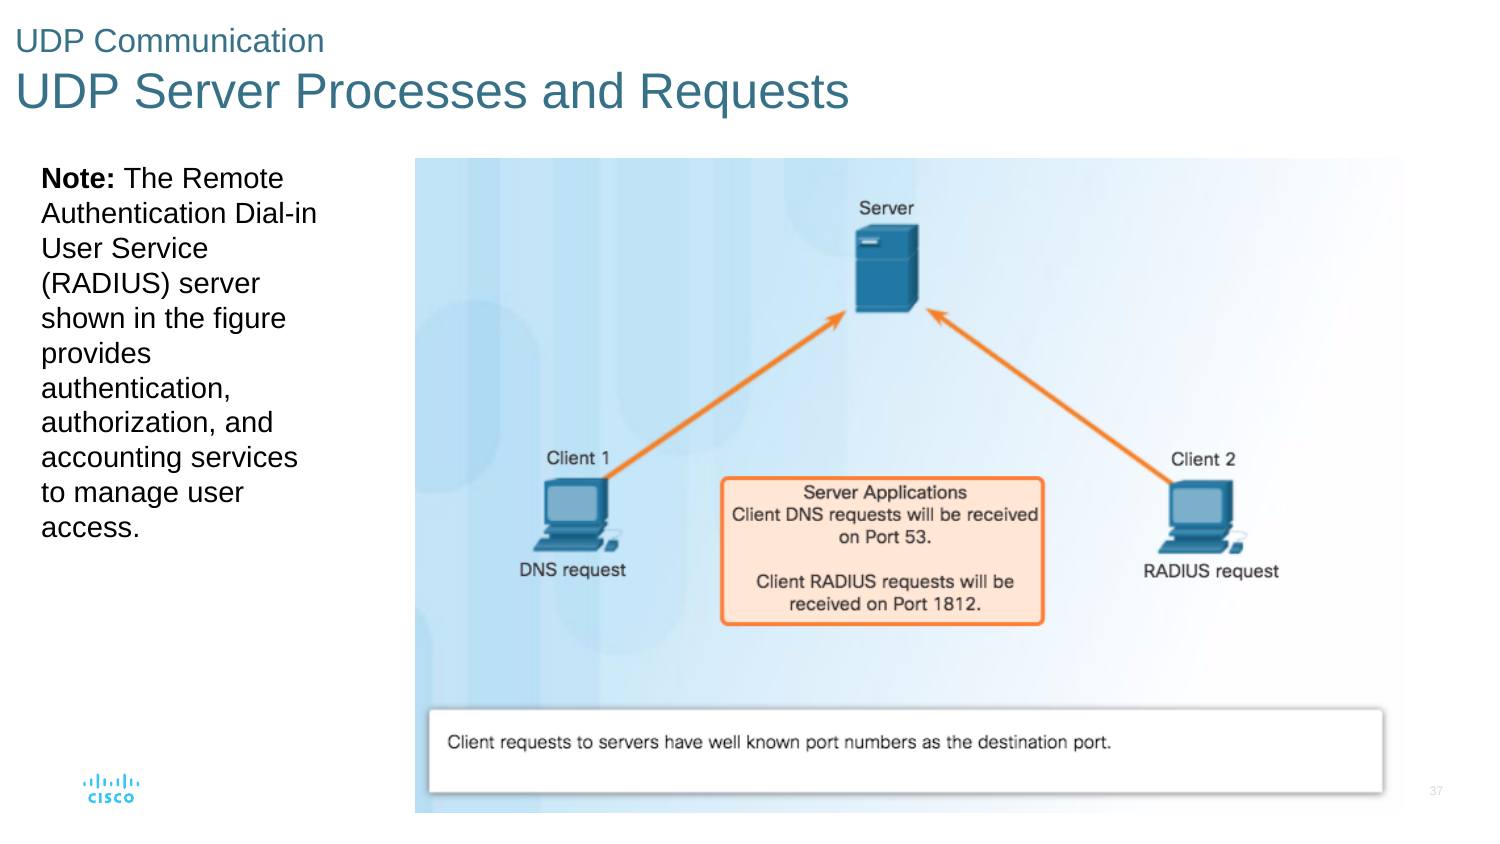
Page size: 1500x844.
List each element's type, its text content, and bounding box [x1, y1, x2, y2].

picture [415, 158, 1406, 813]
list Note: The Remote Authentication Dial-in User Service (RADIUS) server shown in the figure provides authentication, authorization, and accounting services to manage user access. [25, 151, 359, 774]
title UDP Communication UDP Server Processes and Requests [0, 6, 1500, 131]
